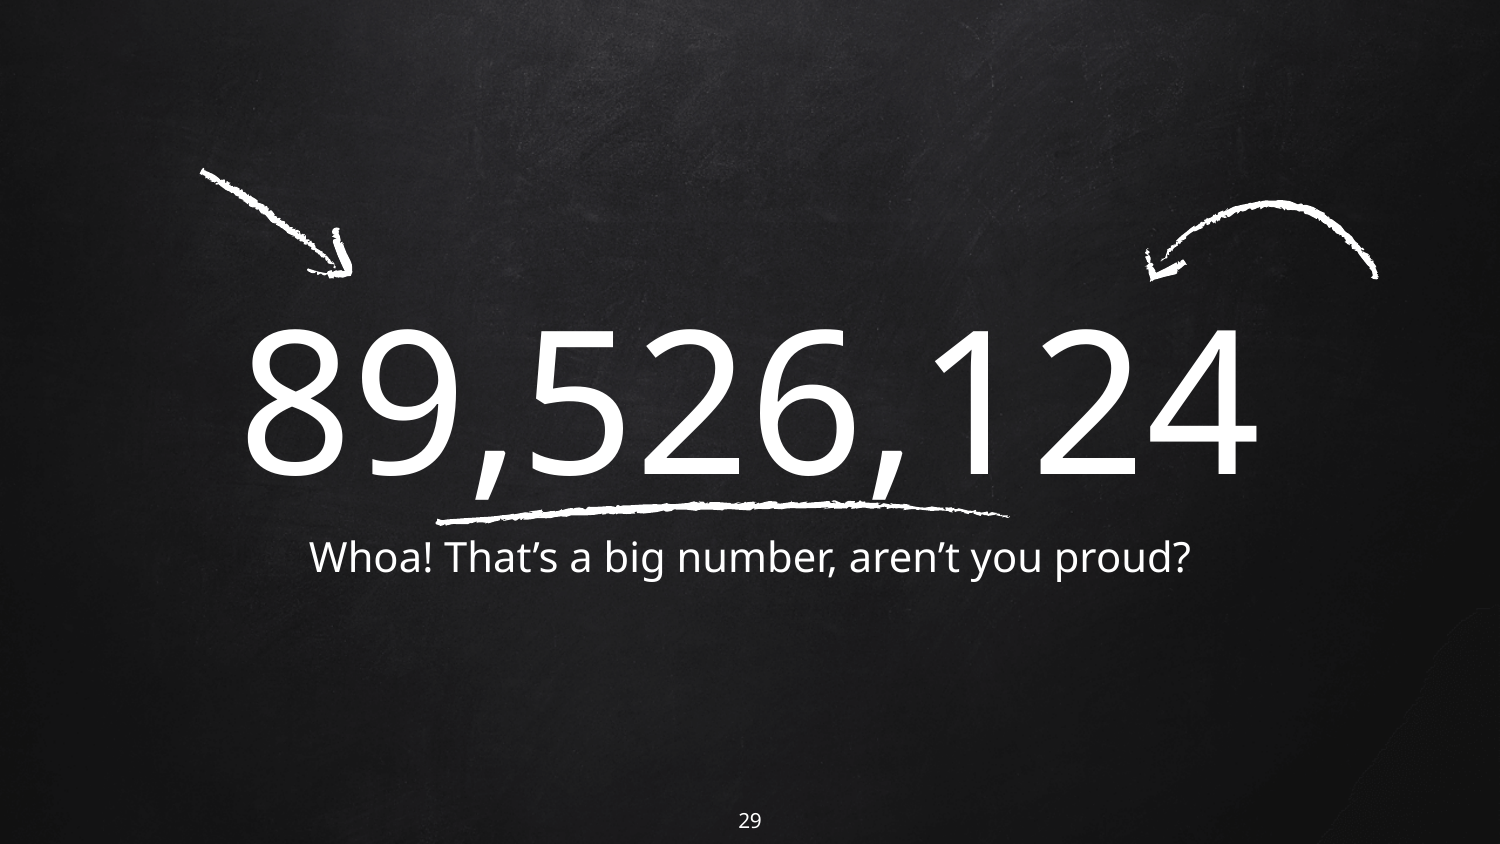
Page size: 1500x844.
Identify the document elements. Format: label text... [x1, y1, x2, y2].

subtitle Whoa! That’s a big number, aren’t you proud? [112, 515, 1388, 645]
text_box [435, 500, 1011, 526]
title 89,526,124 [112, 259, 1388, 450]
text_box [189, 189, 373, 244]
picture [0, 0, 1500, 844]
slide_number 29 [705, 792, 795, 844]
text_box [1163, 181, 1356, 352]
